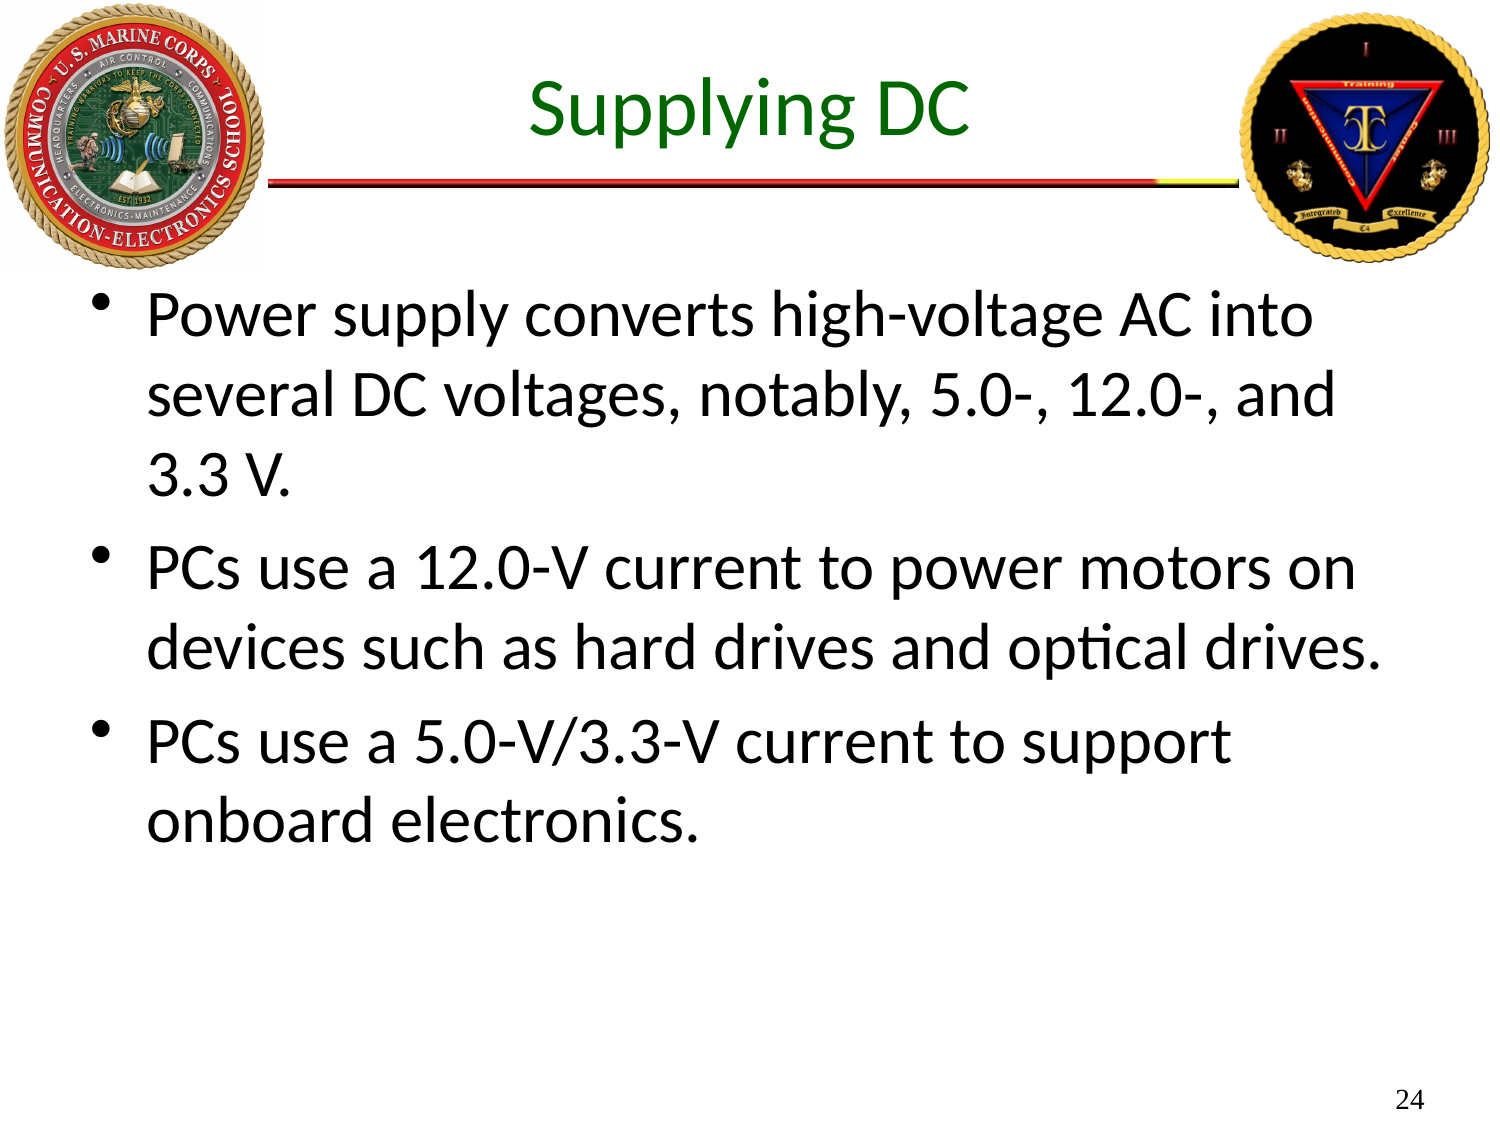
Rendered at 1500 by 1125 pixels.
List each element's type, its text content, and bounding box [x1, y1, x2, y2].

list Power supply converts high-voltage AC into several DC voltages, notably, 5.0-, 12.0-, and 3.3 V. PCs use a 12.0-V current to power motors on devices such as hard drives and optical drives. PCs use a 5.0-V/3.3-V current to support onboard electronics. [75, 262, 1425, 1005]
picture [0, 0, 268, 274]
title Supplying DC [75, 45, 1425, 233]
picture [1239, 12, 1490, 263]
